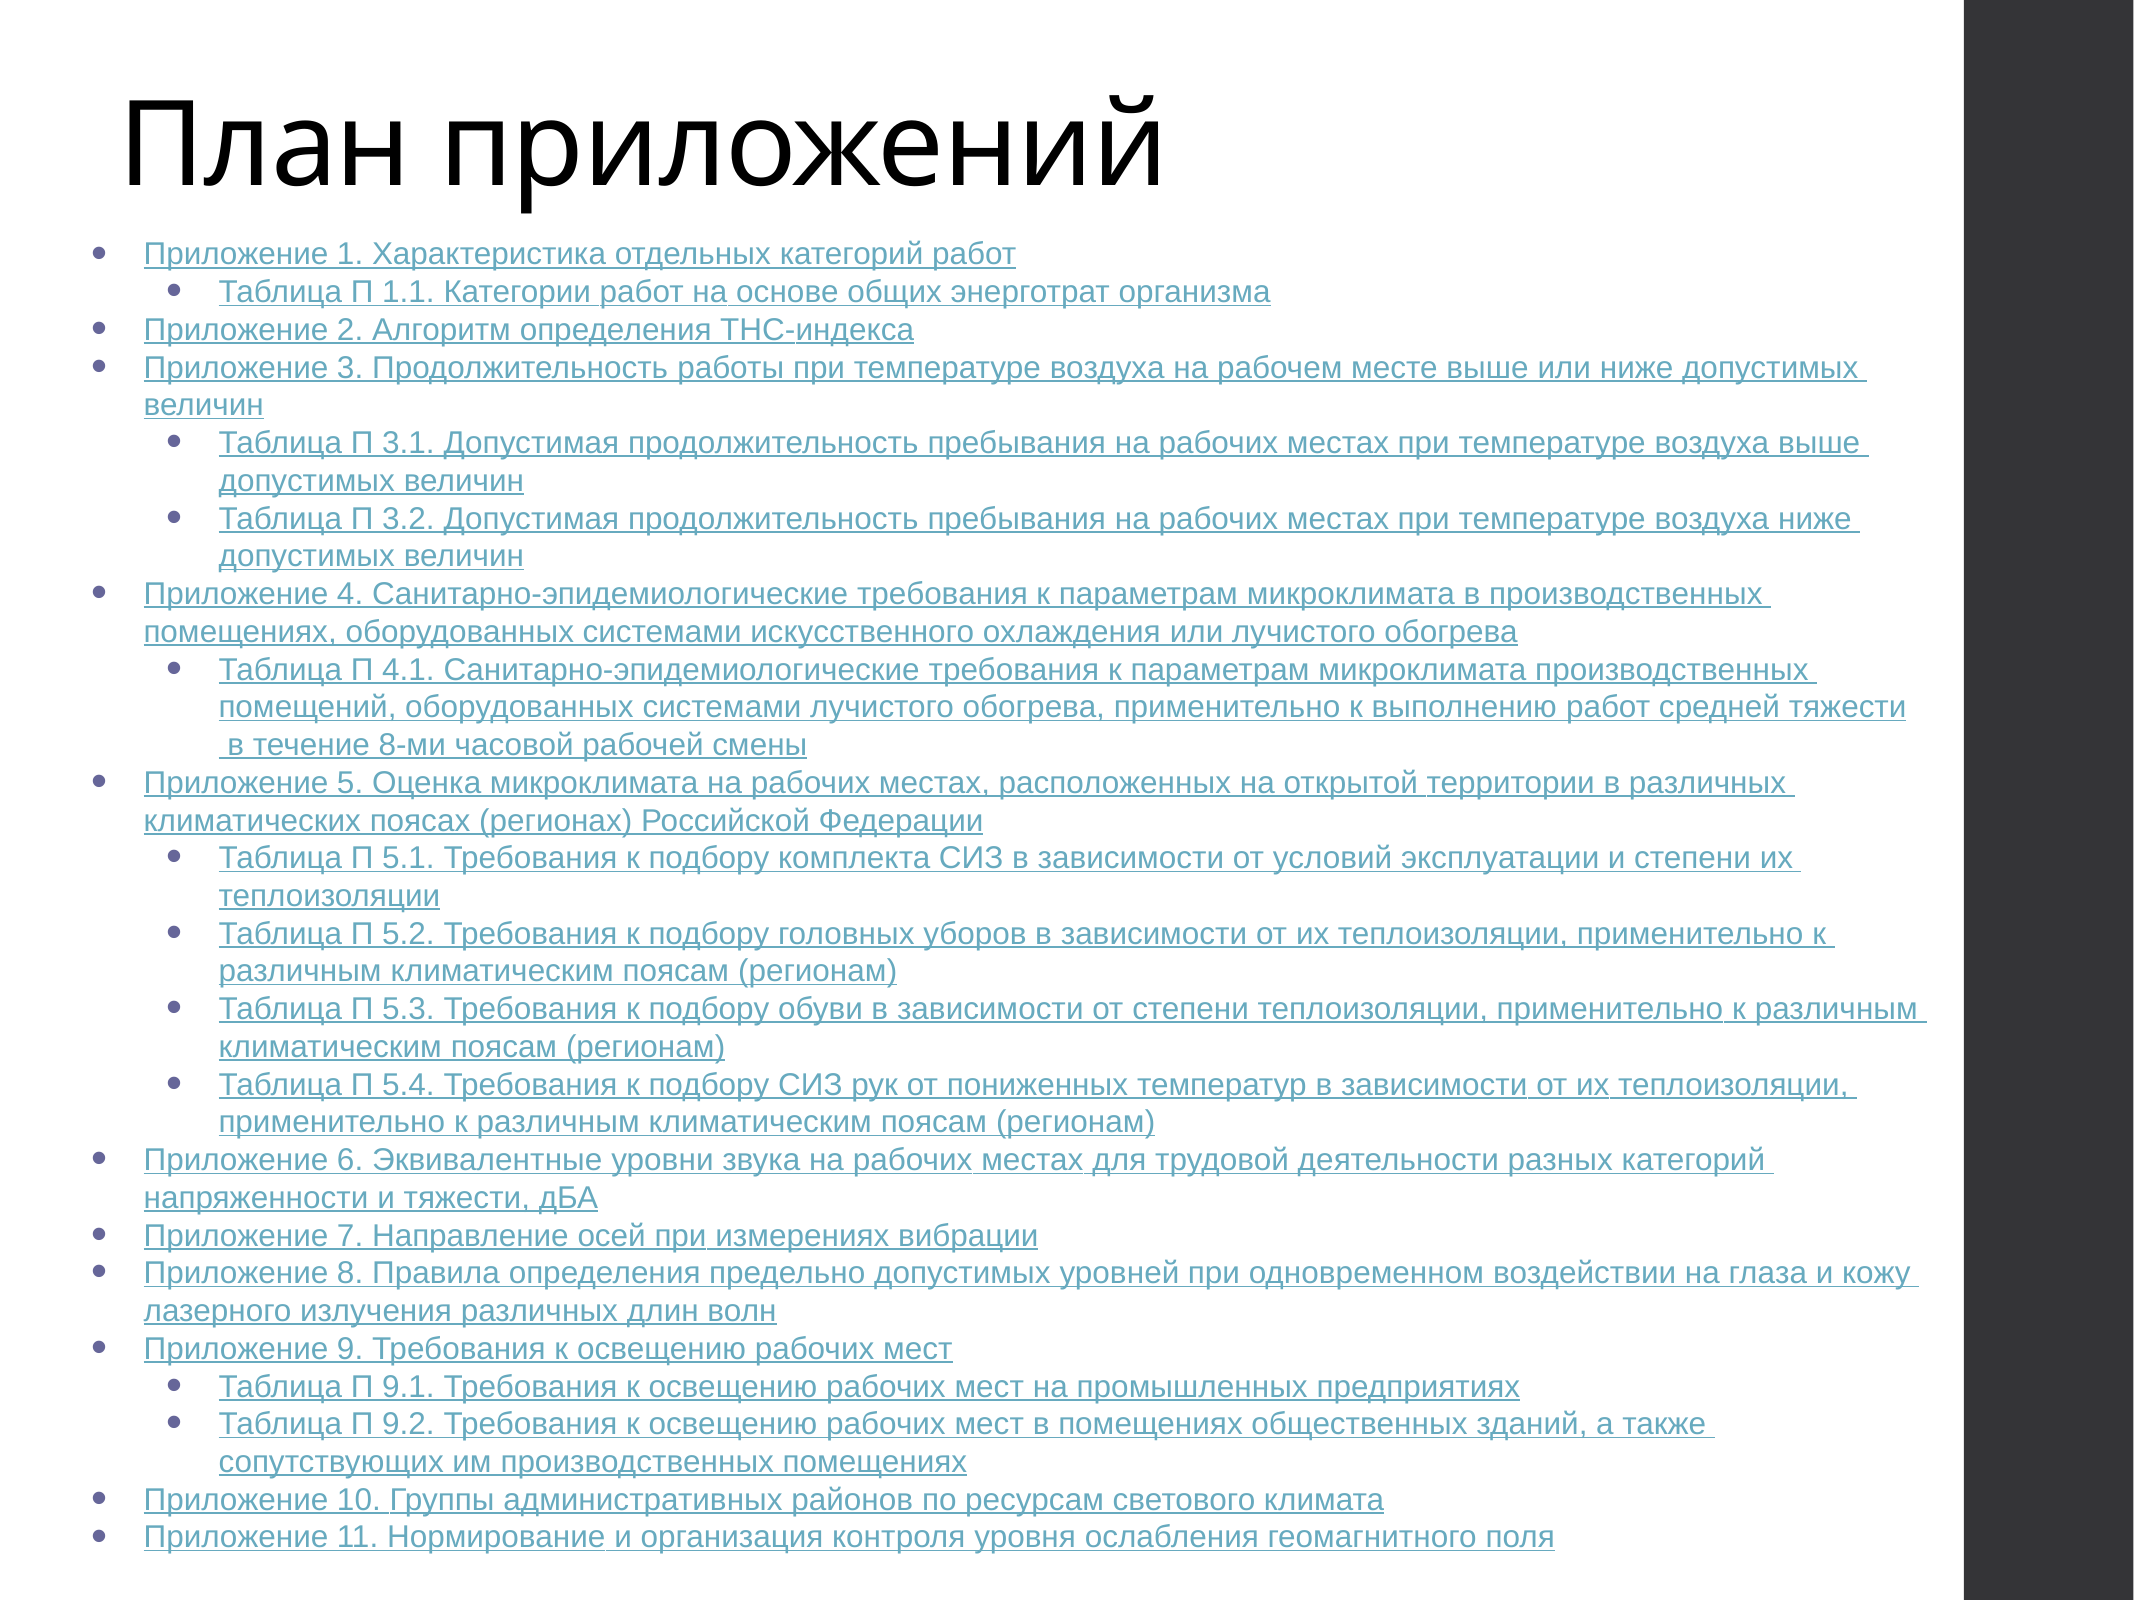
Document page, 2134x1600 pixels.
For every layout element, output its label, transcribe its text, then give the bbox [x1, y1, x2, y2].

title План приложений [103, 68, 1800, 219]
text_box Приложение 1. Характеристика отдельных категорий работ Таблица П 1.1. Категории работ на основе общих энерготрат организма Приложение 2. Алгоритм определения ТНС-индекса Приложение 3. Продолжительность работы при температуре воздуха на рабочем месте выше или ниже допустимых величин Таблица П 3.1. Допустимая продолжительность пребывания на рабочих местах при температуре воздуха выше допустимых величин Таблица П 3.2. Допустимая продолжительность пребывания на рабочих местах при температуре воздуха ниже допустимых величин Приложение 4. Санитарно-эпидемиологические требования к параметрам микроклимата в производственных помещениях, оборудованных системами искусственного охлаждения или лучистого обогрева Таблица П 4.1. Санитарно-эпидемиологические требования к параметрам микроклимата производственных помещений, оборудованных системами лучистого обогрева, применительно к выполнению работ средней тяжести в течение 8-ми часовой рабочей смены Приложение 5. Оценка микроклимата на рабочих местах, расположенных на открытой территории в различных климатических поясах (регионах) Российской Федерации Таблица П 5.1. Требования к подбору комплекта СИЗ в зависимости от условий эксплуатации и степени их теплоизоляции Таблица П 5.2. Требования к подбору головных уборов в зависимости от их теплоизоляции, применительно к различным климатическим поясам (регионам) Таблица П 5.3. Требования к подбору обуви в зависимости от степени теплоизоляции, применительно к различным климатическим поясам (регионам) Таблица П 5.4. Требования к подбору СИЗ рук от пониженных температур в зависимости от их теплоизоляции, применительно к различным климатическим поясам (регионам) Приложение 6. Эквивалентные уровни звука на рабочих местах для трудовой деятельности разных категорий напряженности и тяжести, дБА Приложение 7. Направление осей при измерениях вибрации Приложение 8. Правила определения предельно допустимых уровней при одновременном воздействии на глаза и кожу лазерного излучения различных длин волн Приложение 9. Требования к освещению рабочих мест Таблица П 9.1. Требования к освещению рабочих мест на промышленных предприятиях Таблица П 9.2. Требования к освещению рабочих мест в помещениях общественных зданий, а также сопутствующих им производственных помещениях Приложение 10. Группы административных районов по ресурсам светового климата Приложение 11. Нормирование и организация контроля уровня ослабления геомагнитного поля [60, 225, 1946, 1563]
